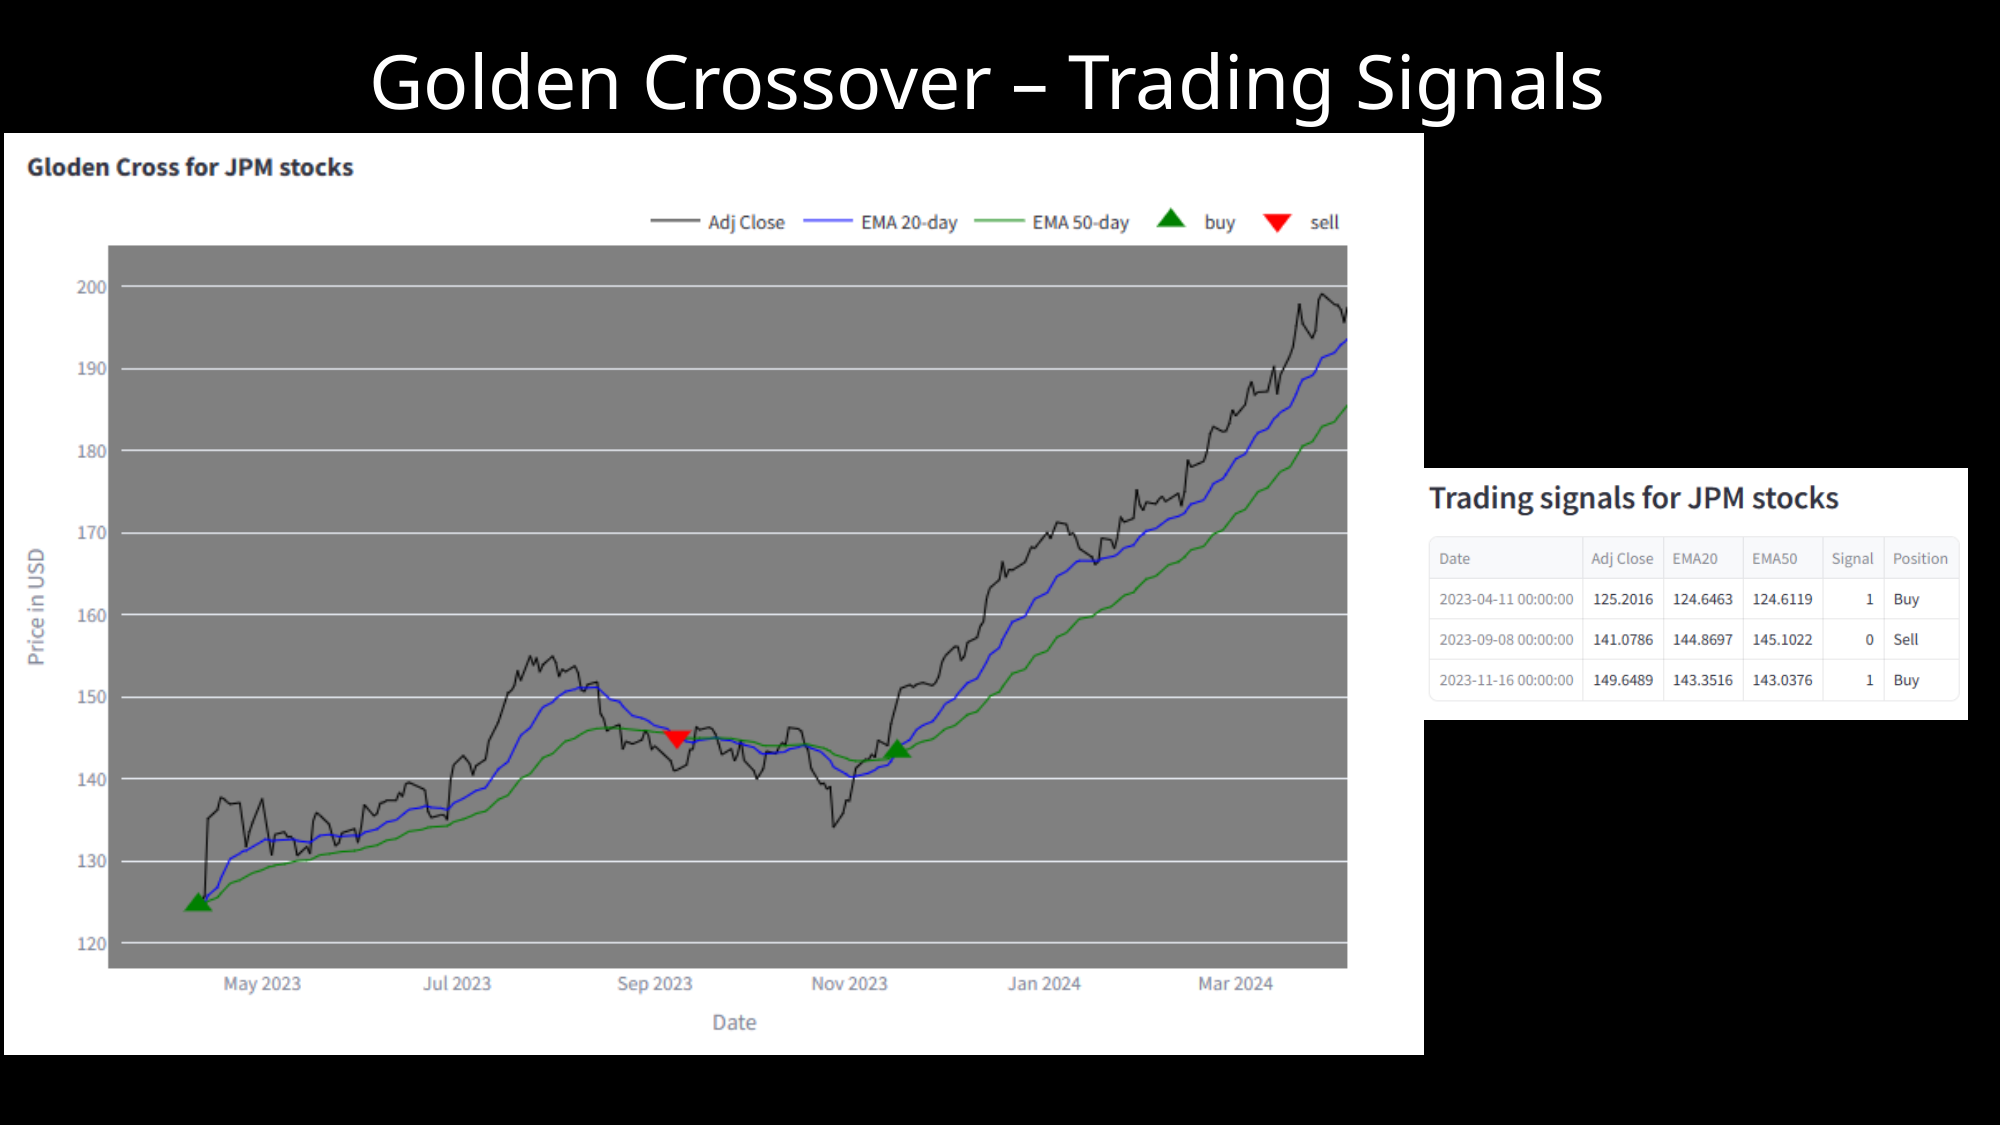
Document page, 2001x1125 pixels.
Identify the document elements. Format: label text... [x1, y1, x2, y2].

picture [4, 133, 1968, 1055]
text_box Golden Crossover – Trading Signals [149, 27, 1827, 132]
